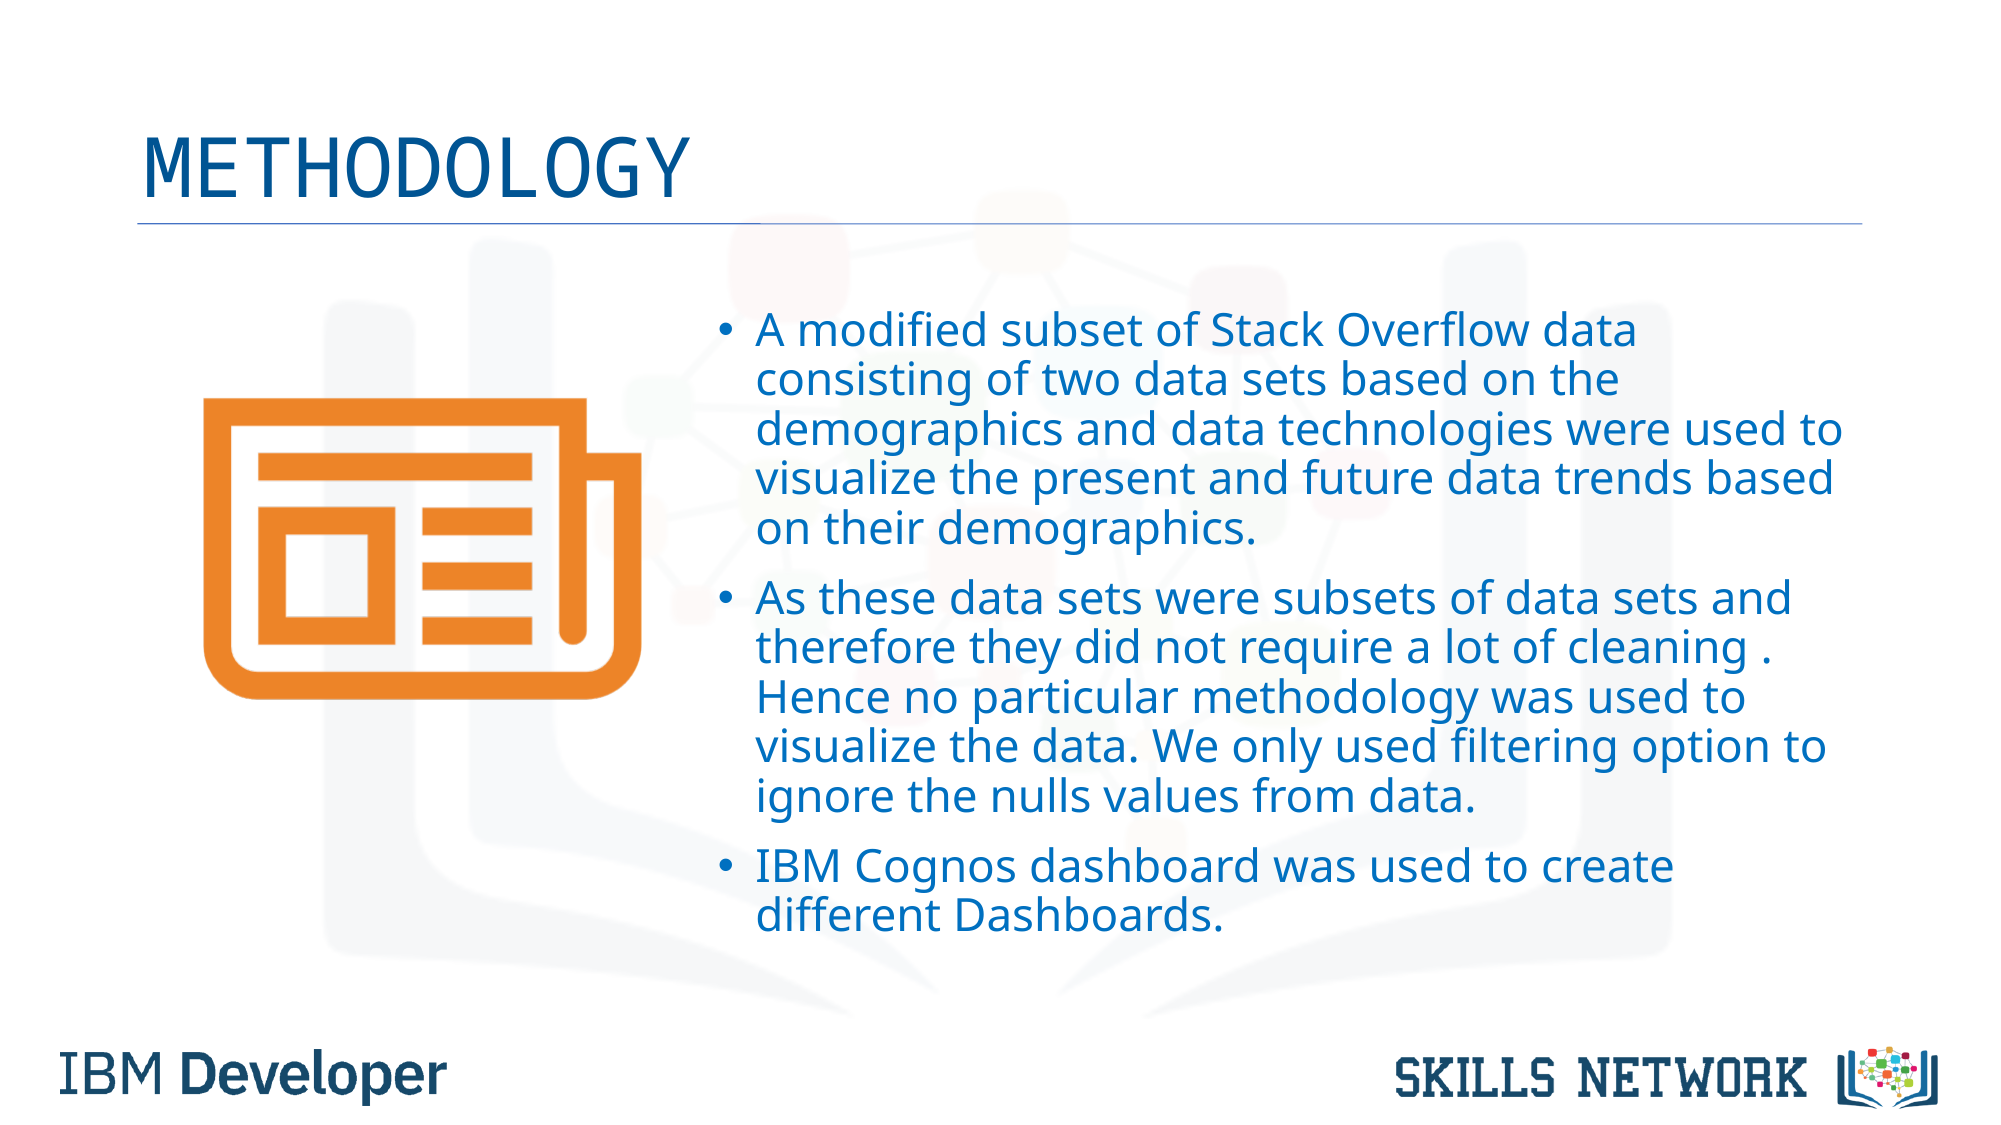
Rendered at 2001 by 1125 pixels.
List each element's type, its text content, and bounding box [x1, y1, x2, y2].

picture [160, 300, 685, 825]
picture [1390, 1045, 1945, 1111]
picture [55, 1045, 459, 1108]
title METHODOLOGY [128, 61, 1315, 280]
list A modified subset of Stack Overflow data consisting of two data sets based on the demographics and data technologies were used to visualize the present and future data trends based on their demographics. As these data sets were subsets of data sets and therefore they did not require a lot of cleaning . Hence no particular methodology was used to visualize the data. We only used filtering option to ignore the nulls values from data. IBM Cognos dashboard was used to create different Dashboards. [702, 299, 1863, 1014]
